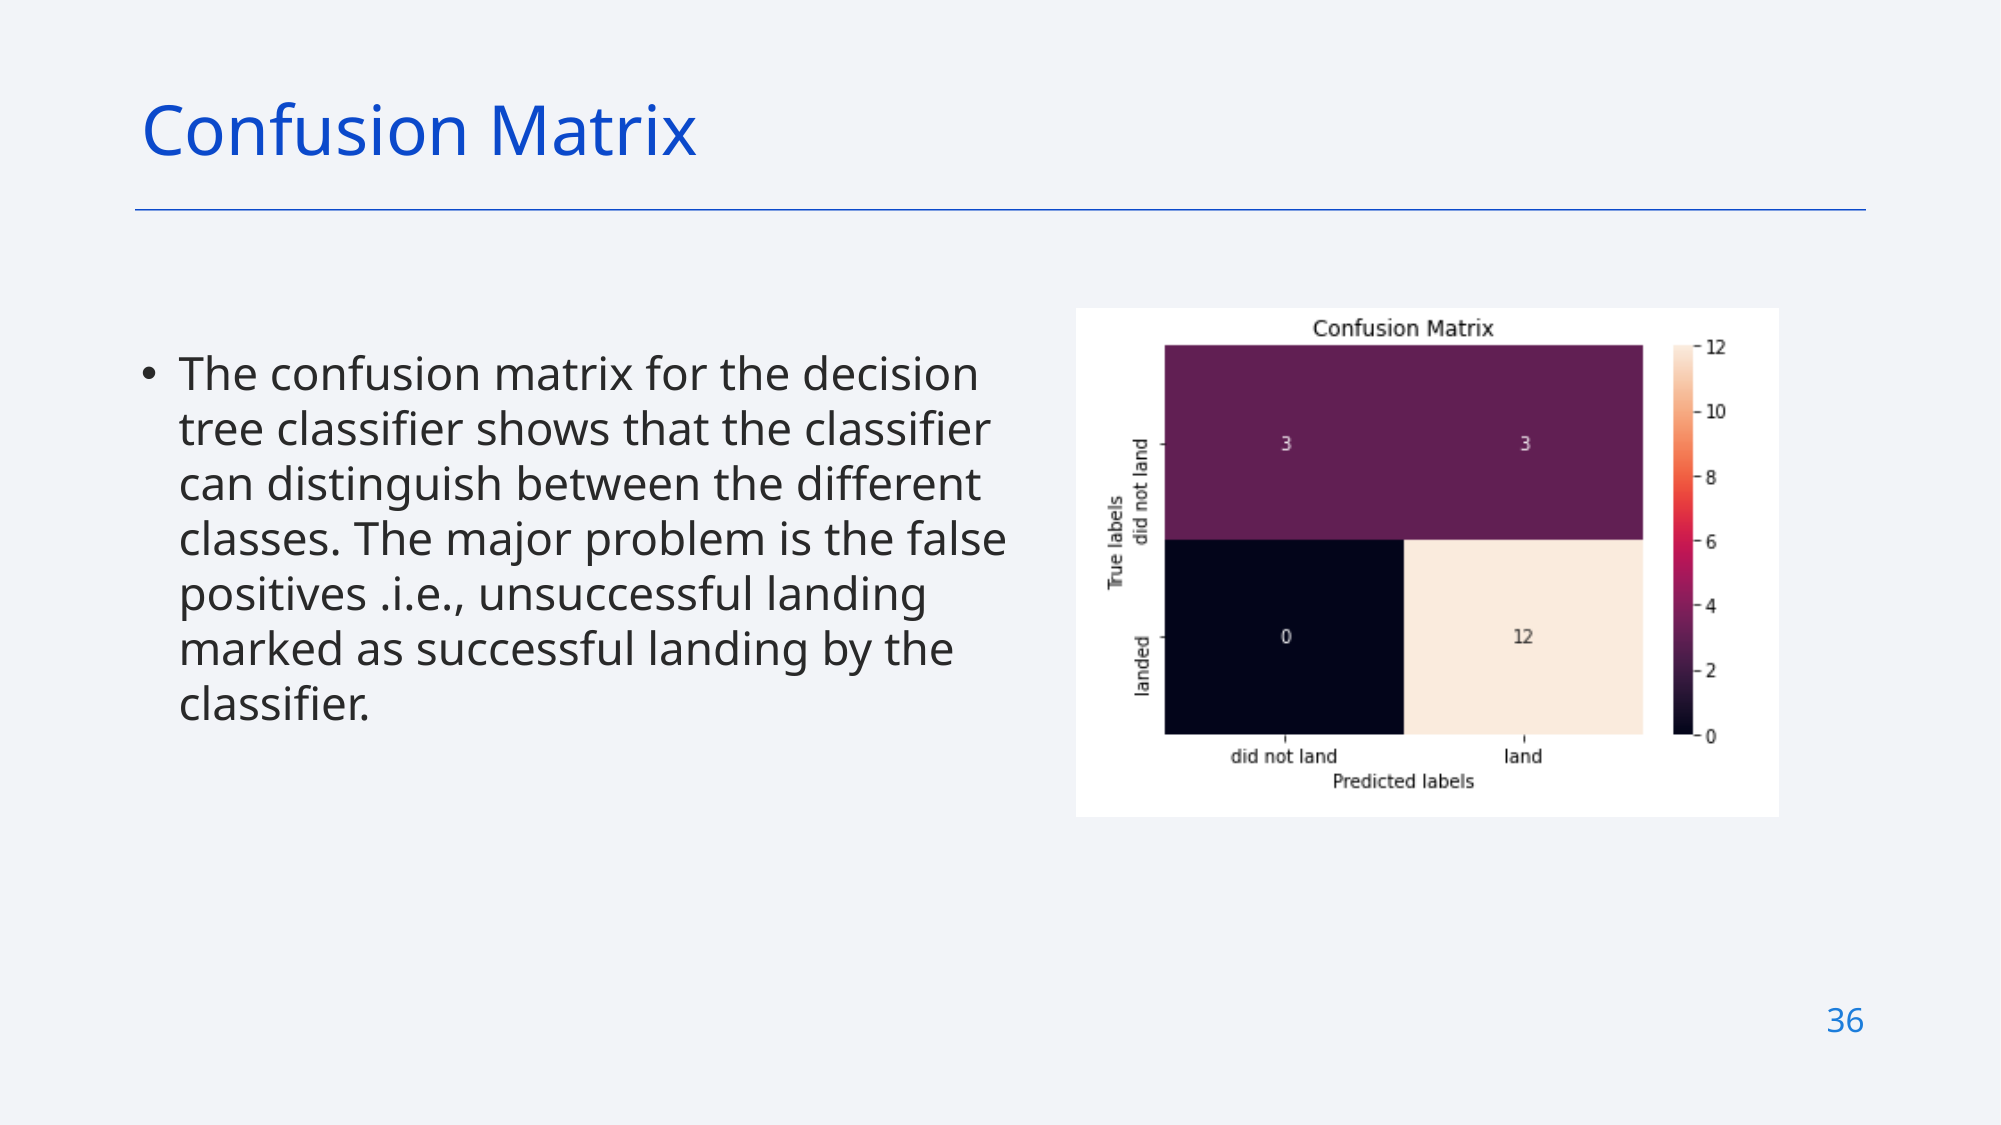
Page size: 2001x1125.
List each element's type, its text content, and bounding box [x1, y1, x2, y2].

picture [0, 0, 2001, 1125]
list The confusion matrix for the decision tree classifier shows that the classifier can distinguish between the different classes. The major problem is the false positives .i.e., unsuccessful landing marked as successful landing by the classifier. [126, 337, 1077, 963]
slide_number 36 [1429, 988, 1880, 1055]
text_box Confusion Matrix [126, 88, 1852, 179]
